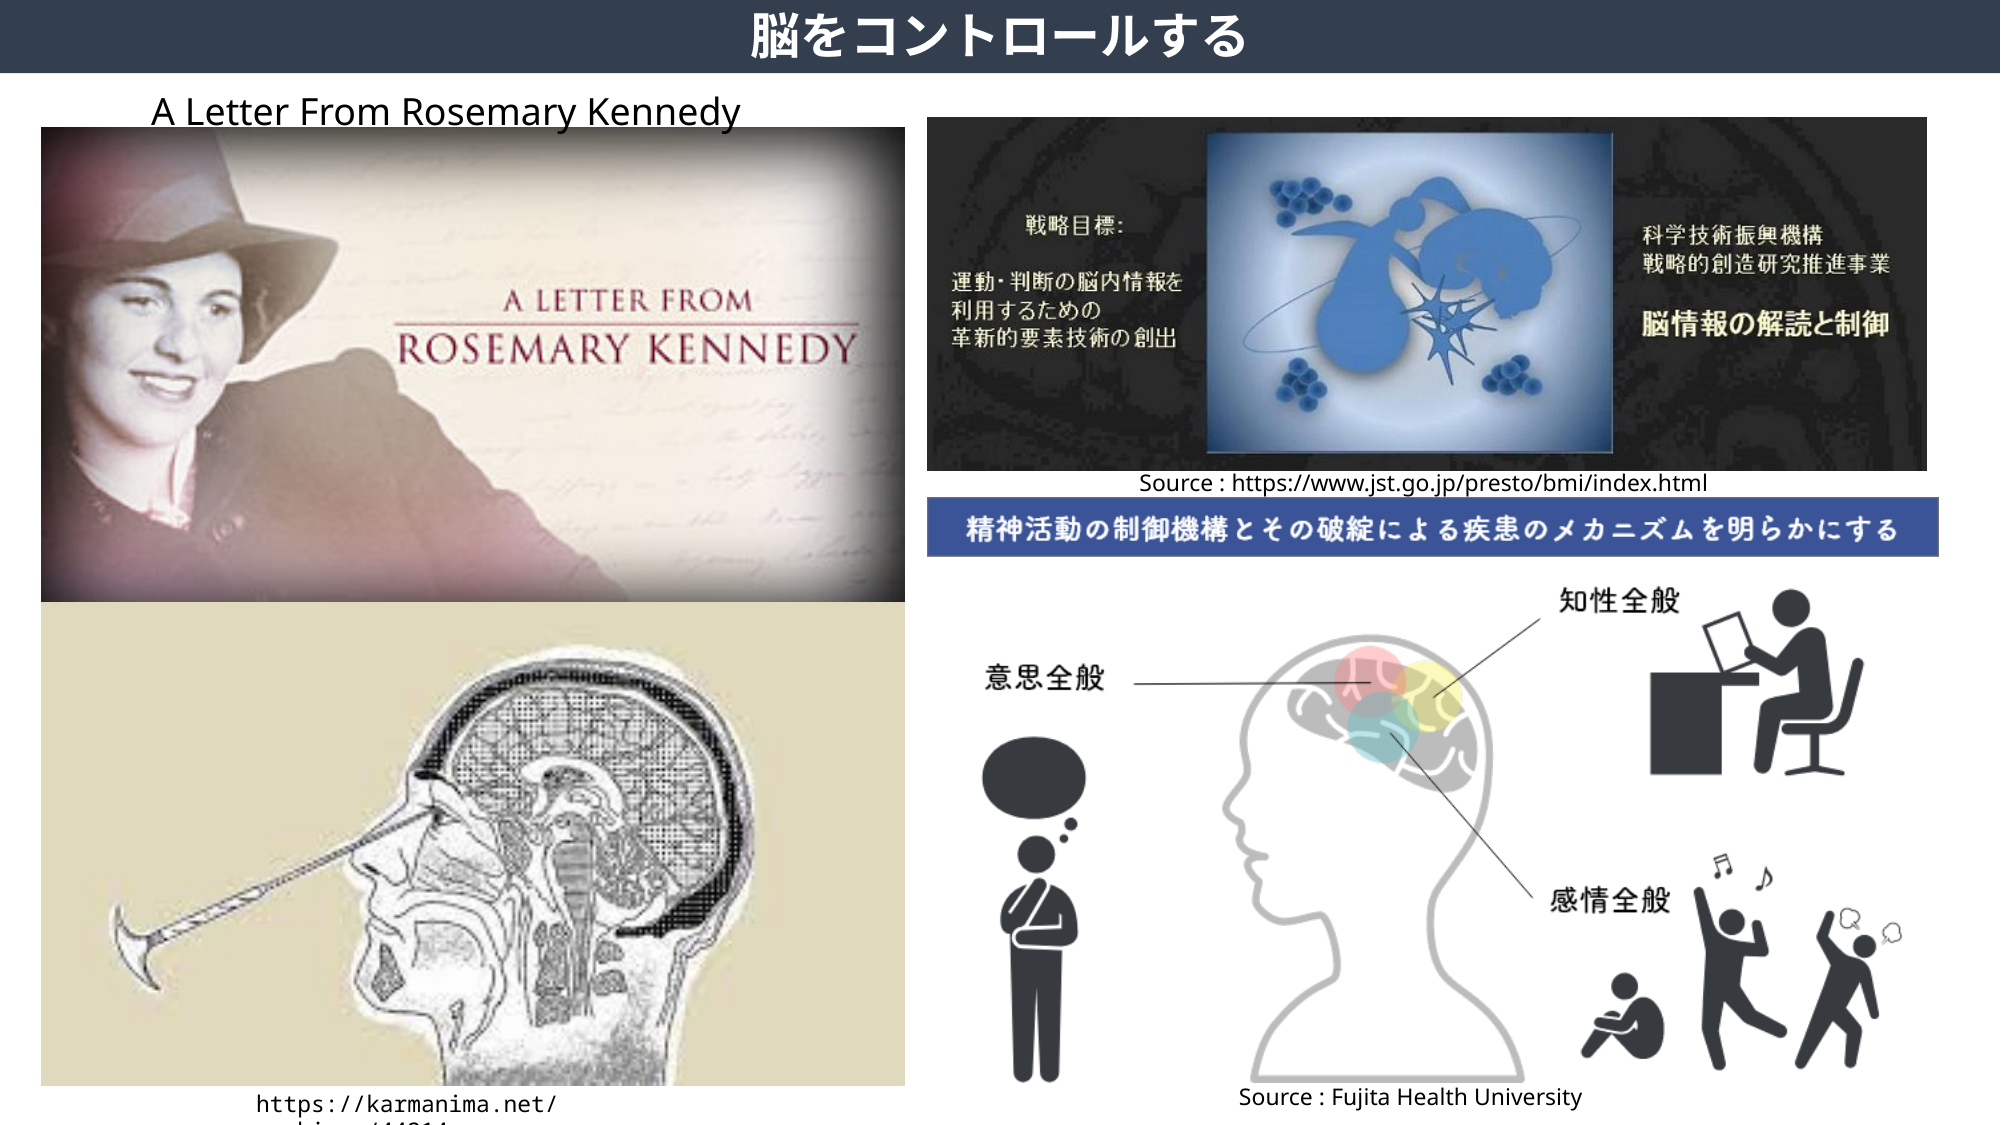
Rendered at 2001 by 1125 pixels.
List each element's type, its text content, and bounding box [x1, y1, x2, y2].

text_box https://karmanima.net/archives/44214 [241, 1086, 697, 1125]
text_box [927, 497, 1939, 1119]
text_box Source : https://www.jst.go.jp/presto/bmi/index.html [1074, 471, 1780, 497]
picture [41, 127, 905, 1086]
text_box 脳をコントロールする [0, 0, 2000, 74]
text_box A Letter From Rosemary Kennedy [136, 80, 860, 127]
picture [927, 117, 1927, 471]
